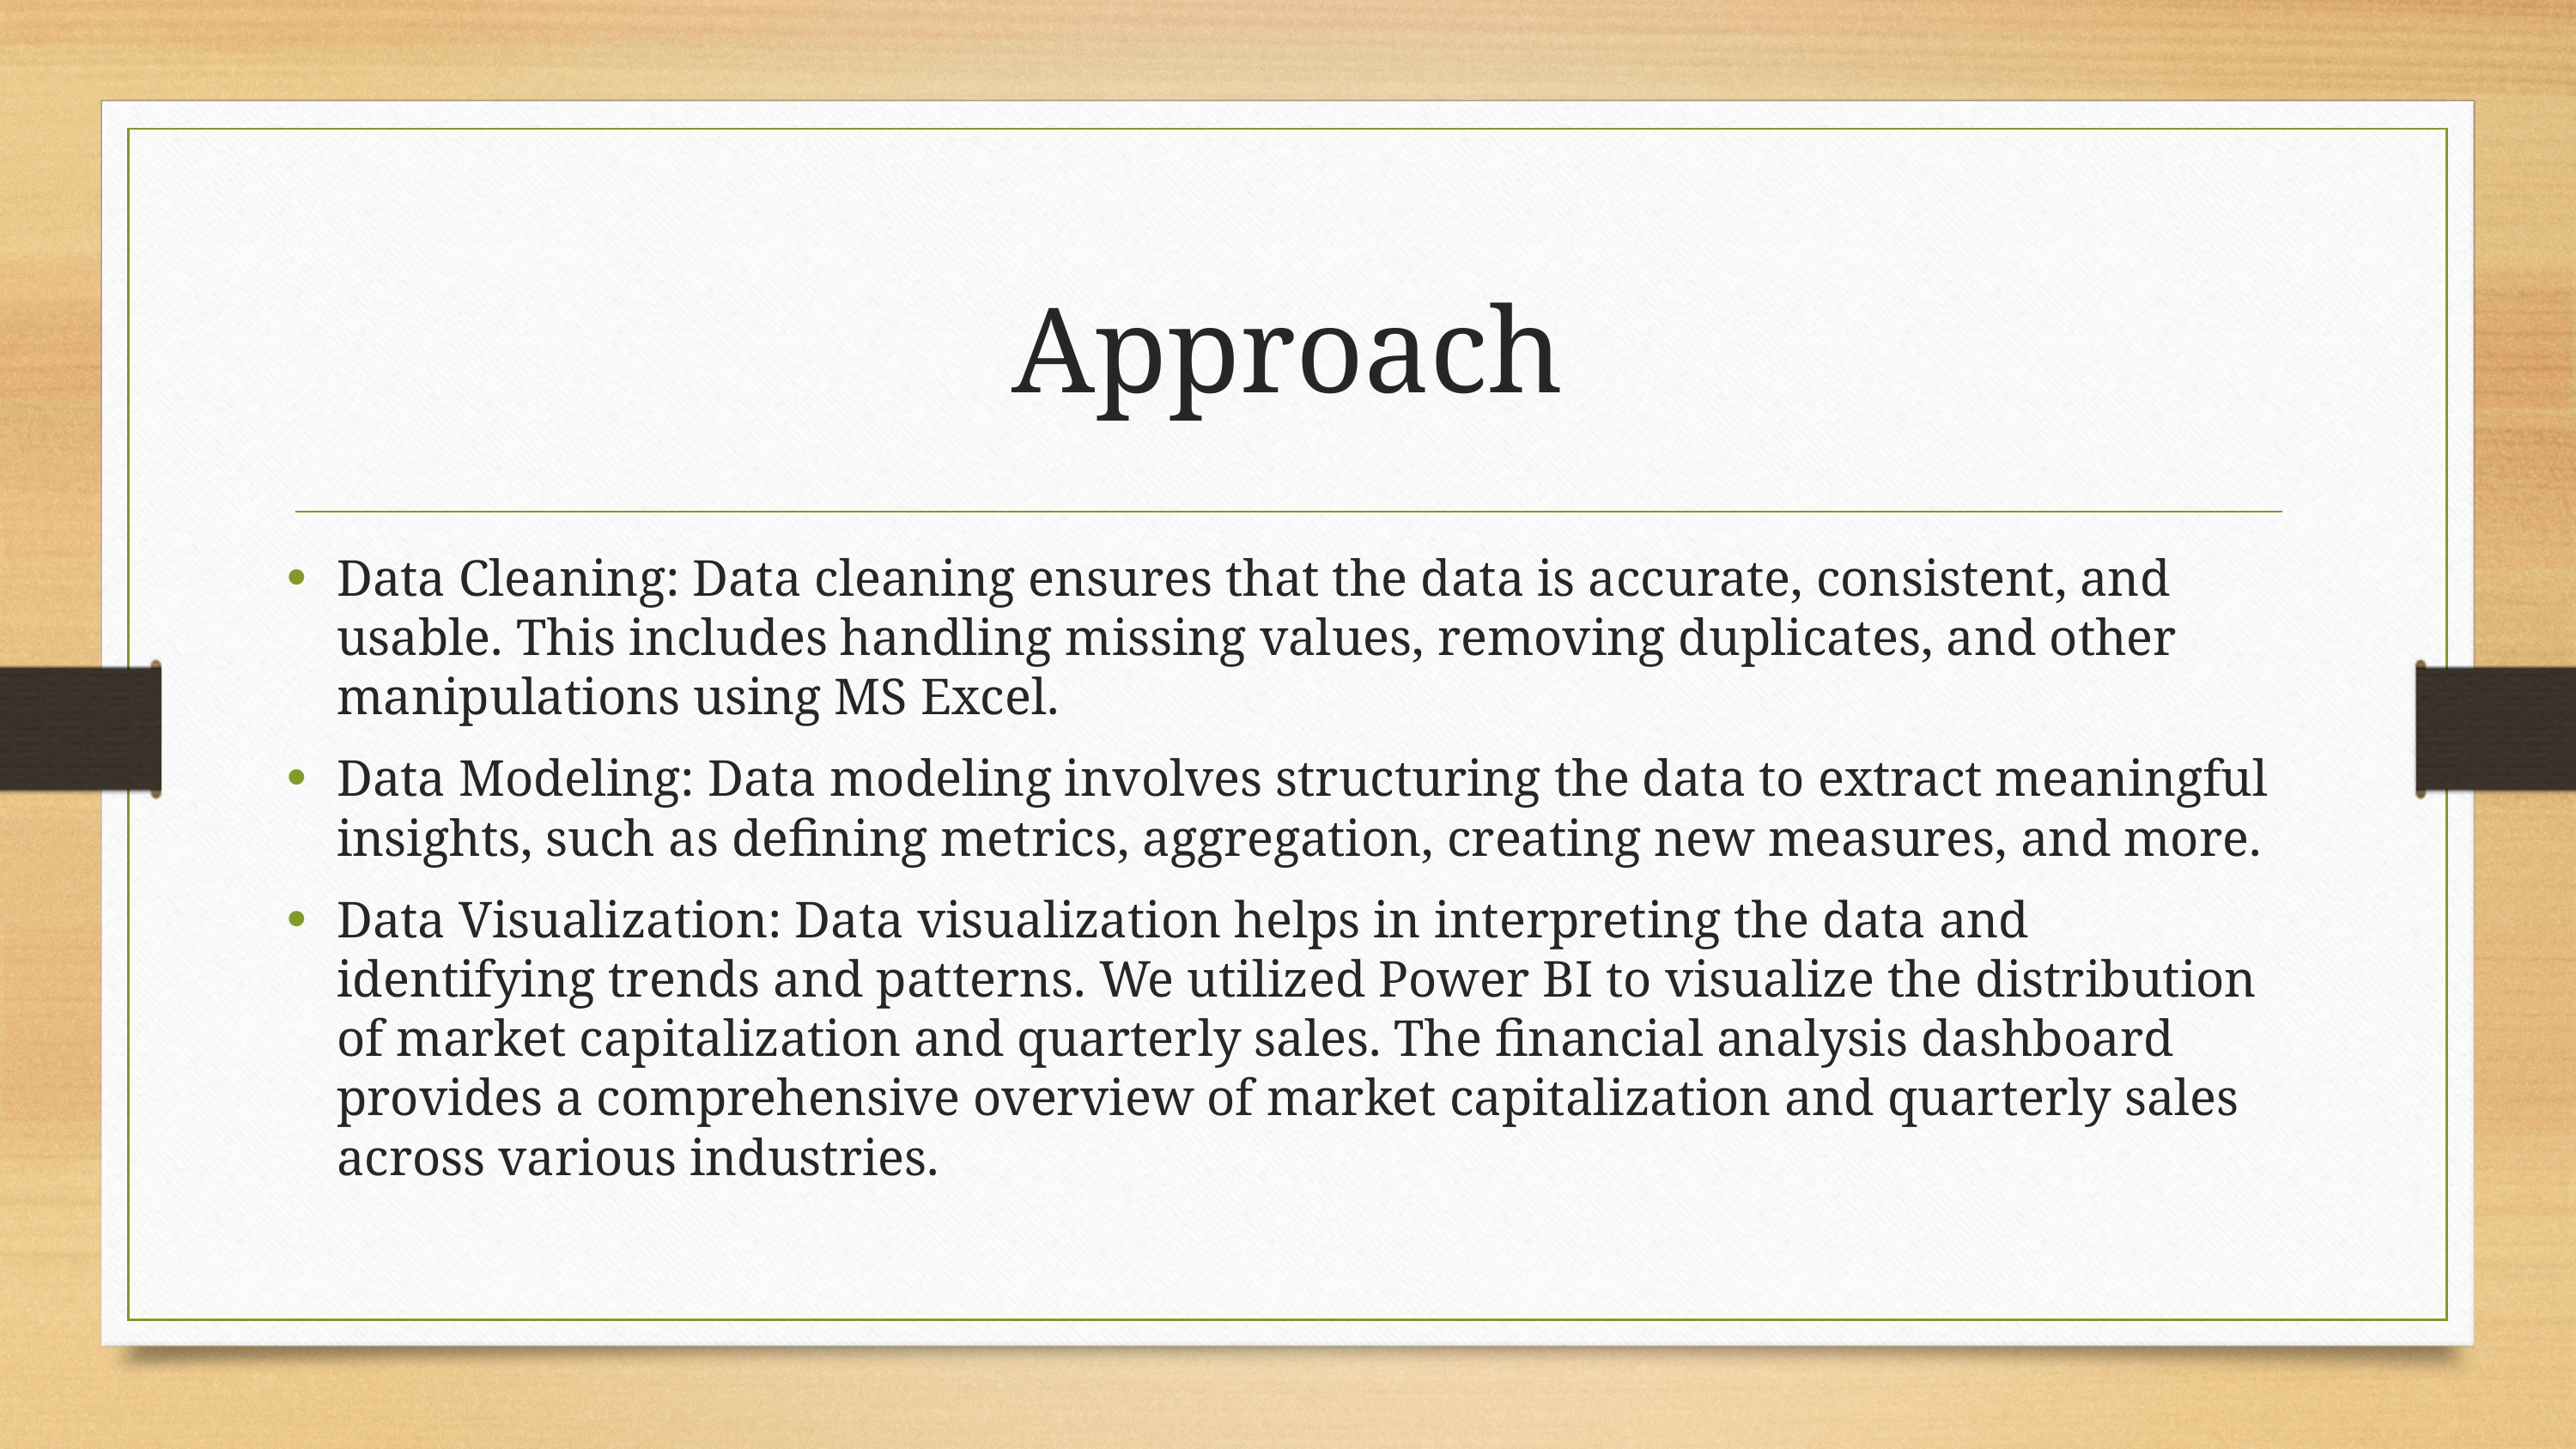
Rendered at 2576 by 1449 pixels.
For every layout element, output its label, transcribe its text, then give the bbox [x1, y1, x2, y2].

title Approach [273, 207, 2303, 483]
picture [0, 0, 2576, 1449]
list Data Cleaning: Data cleaning ensures that the data is accurate, consistent, and usable. This includes handling missing values, removing duplicates, and other manipulations using MS Excel. Data Modeling: Data modeling involves structuring the data to extract meaningful insights, such as defining metrics, aggregation, creating new measures, and more. Data Visualization: Data visualization helps in interpreting the data and identifying trends and patterns. We utilized Power BI to visualize the distribution of market capitalization and quarterly sales. The financial analysis dashboard provides a comprehensive overview of market capitalization and quarterly sales across various industries. [273, 540, 2303, 1241]
